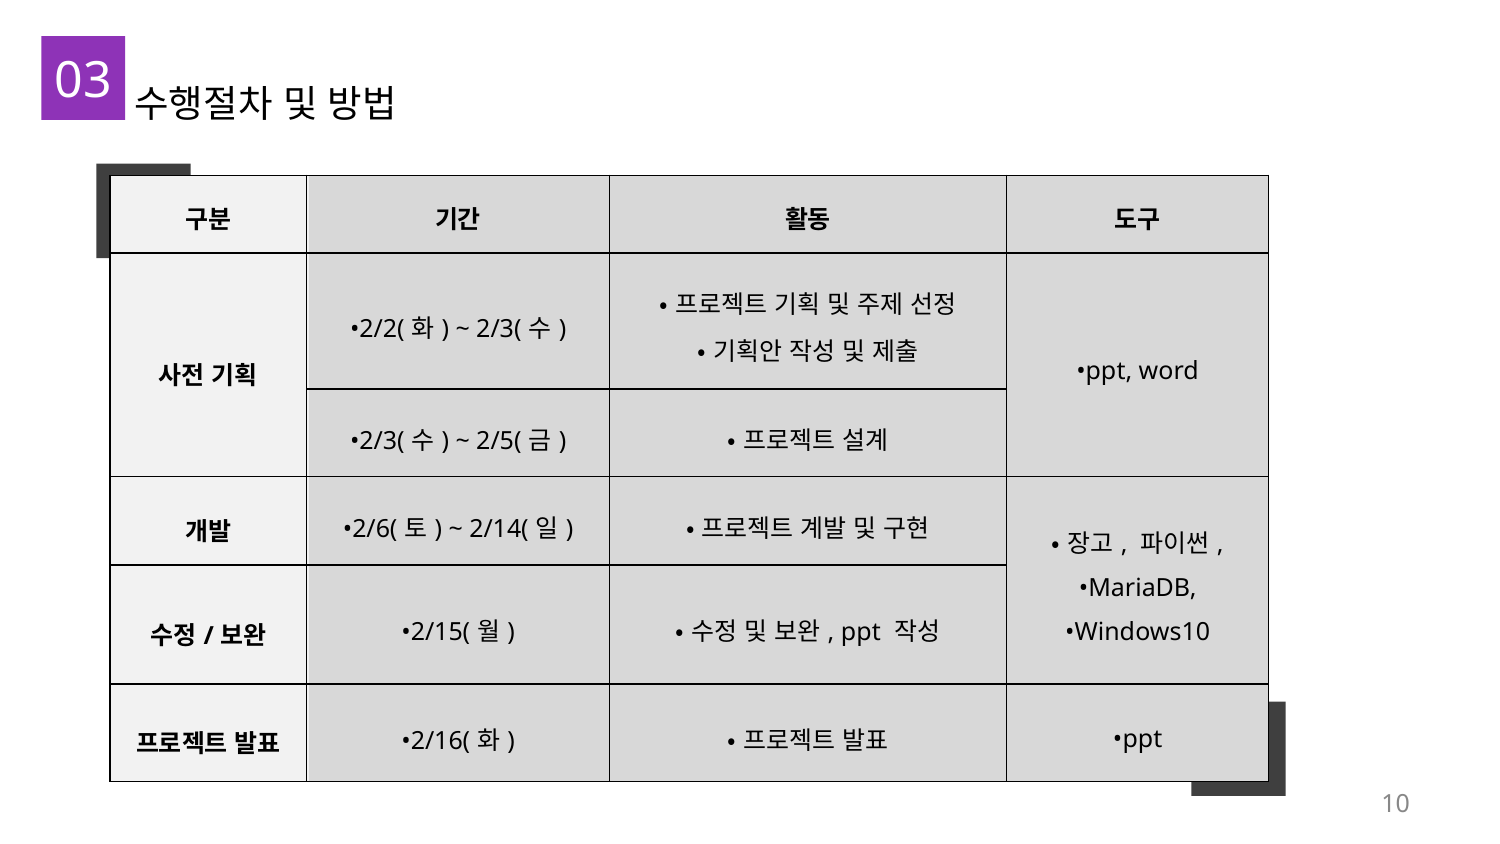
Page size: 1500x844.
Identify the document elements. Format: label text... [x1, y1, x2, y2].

table_cell 개발 [111, 477, 306, 564]
table_cell •프로젝트 계발 및 구현 [610, 477, 1006, 564]
table_cell •프로젝트 발표 [610, 685, 1006, 781]
table_cell •2/3(수) ~ 2/5(금) [307, 390, 609, 476]
text_box [41, 116, 119, 120]
slide_number 10 [1074, 782, 1425, 827]
table_header 구분 [111, 176, 306, 252]
text_box 03 [30, 40, 137, 116]
table_cell •프로젝트 설계 [610, 390, 1006, 476]
table_cell •ppt, word [1007, 254, 1268, 476]
text_box [41, 36, 126, 40]
table_cell 프로젝트 발표 [111, 685, 306, 781]
text_box [96, 163, 191, 259]
table_cell 사전 기획 [111, 254, 306, 476]
text_box [1269, 701, 1286, 782]
table_cell •2/2(화) ~ 2/3(수) [307, 254, 609, 388]
table_cell •2/15(월) [307, 566, 609, 683]
table_header 도구 [1007, 176, 1268, 252]
table_cell •2/6(토) ~ 2/14(일) [307, 477, 609, 564]
text_box 수행절차 및 방법 [119, 72, 451, 133]
table_cell •장고, 파이썬, •MariaDB, •Windows10 [1007, 477, 1268, 683]
table_header 기간 [307, 176, 609, 252]
table_header 활동 [610, 176, 1006, 252]
table_cell •수정 및 보완, ppt 작성 [610, 566, 1006, 683]
table_cell •ppt [1007, 685, 1268, 781]
table_cell •프로젝트 기획 및 주제 선정 •기획안 작성 및 제출 [610, 254, 1006, 388]
table_cell •2/16(화) [307, 685, 609, 781]
table_cell 수정/보완 [111, 566, 306, 683]
